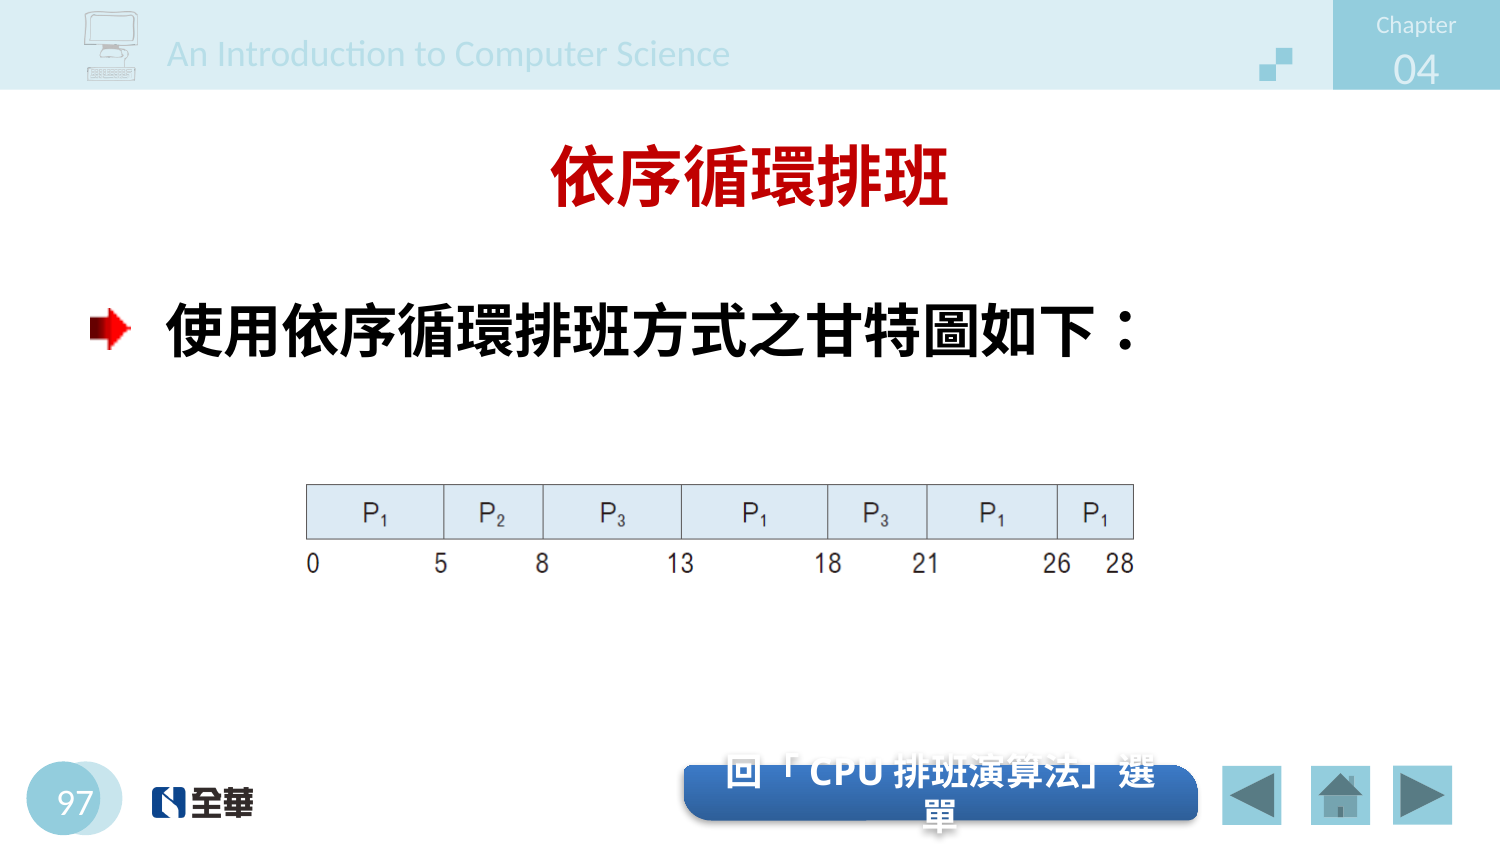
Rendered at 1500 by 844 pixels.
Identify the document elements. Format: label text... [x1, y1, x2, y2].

picture [84, 11, 138, 81]
picture [90, 308, 131, 350]
picture [152, 787, 253, 818]
text_box 回「CPU排班演算法」選單 [683, 765, 1198, 821]
title 依序循環排班 [75, 104, 1425, 245]
picture [291, 473, 1148, 592]
list 使用依序循環排班方式之甘特圖如下： [75, 272, 1425, 754]
